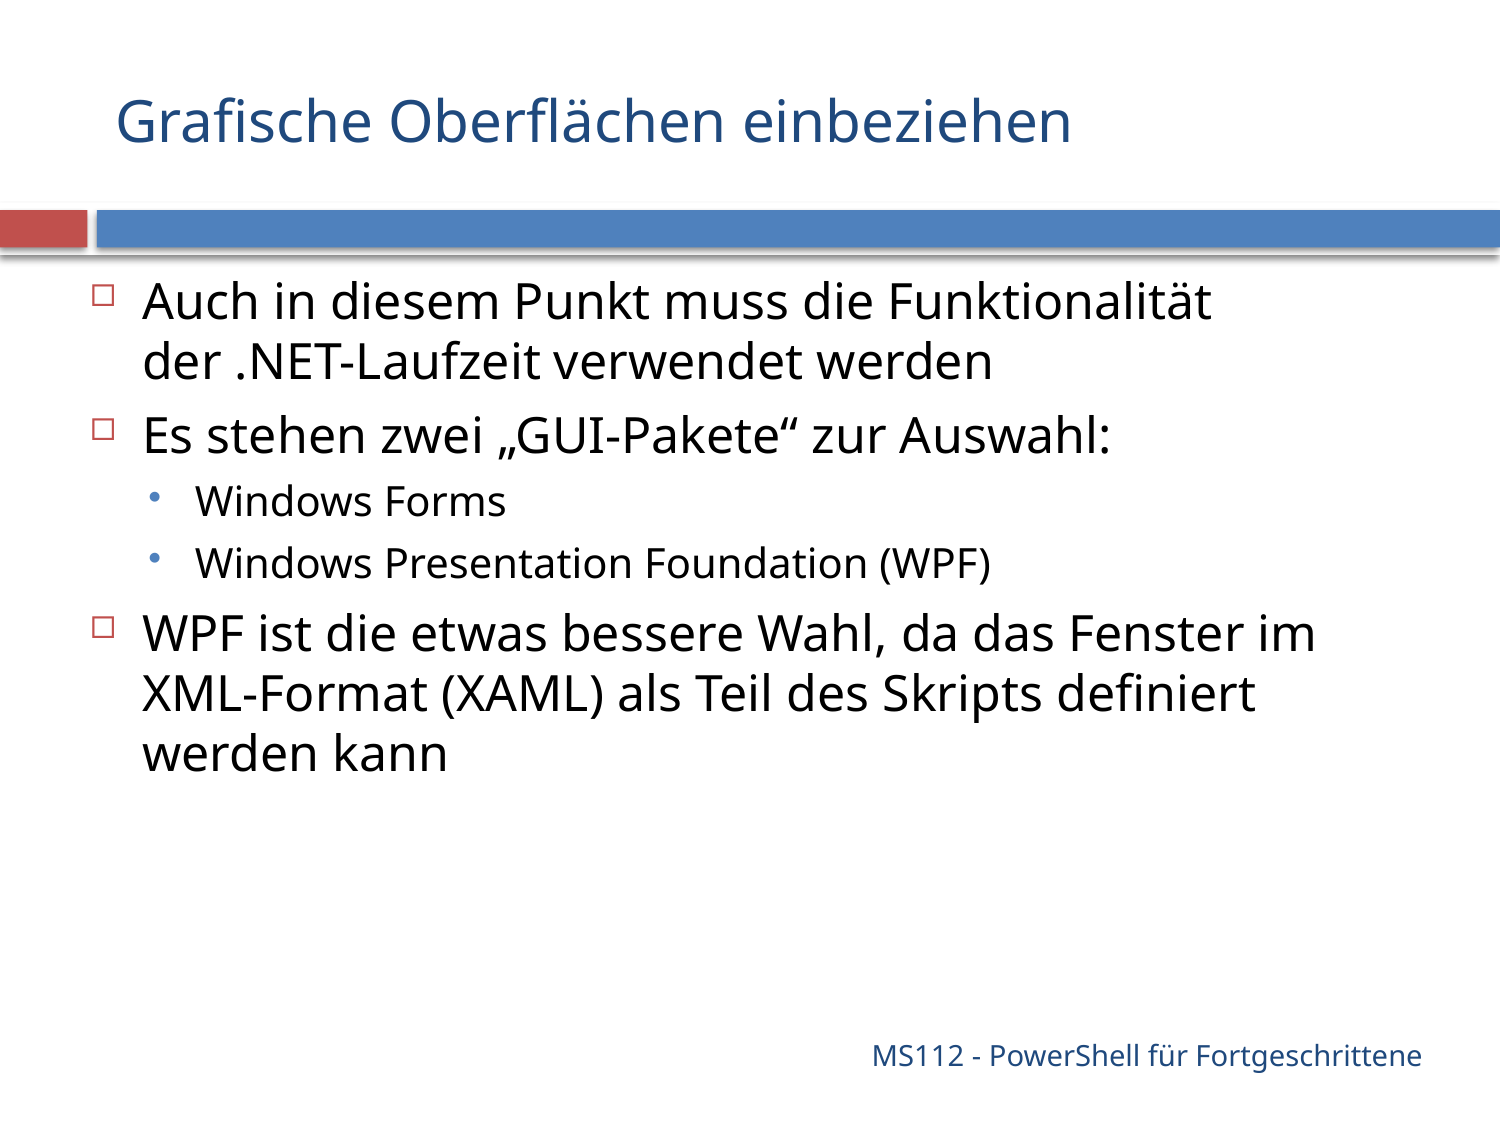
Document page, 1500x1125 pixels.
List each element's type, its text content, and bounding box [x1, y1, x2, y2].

list Auch in diesem Punkt muss die Funktionalität der .NET-Laufzeit verwendet werden Es stehen zwei „GUI-Pakete“ zur Auswahl: Windows Forms Windows Presentation Foundation (WPF) WPF ist die etwas bessere Wahl, da das Fenster im XML-Format (XAML) als Teil des Skripts definiert werden kann [75, 261, 1425, 1047]
title Grafische Oberflächen einbeziehen [100, 37, 1438, 200]
footer MS112 - PowerShell für Fortgeschrittene [99, 1024, 1438, 1085]
